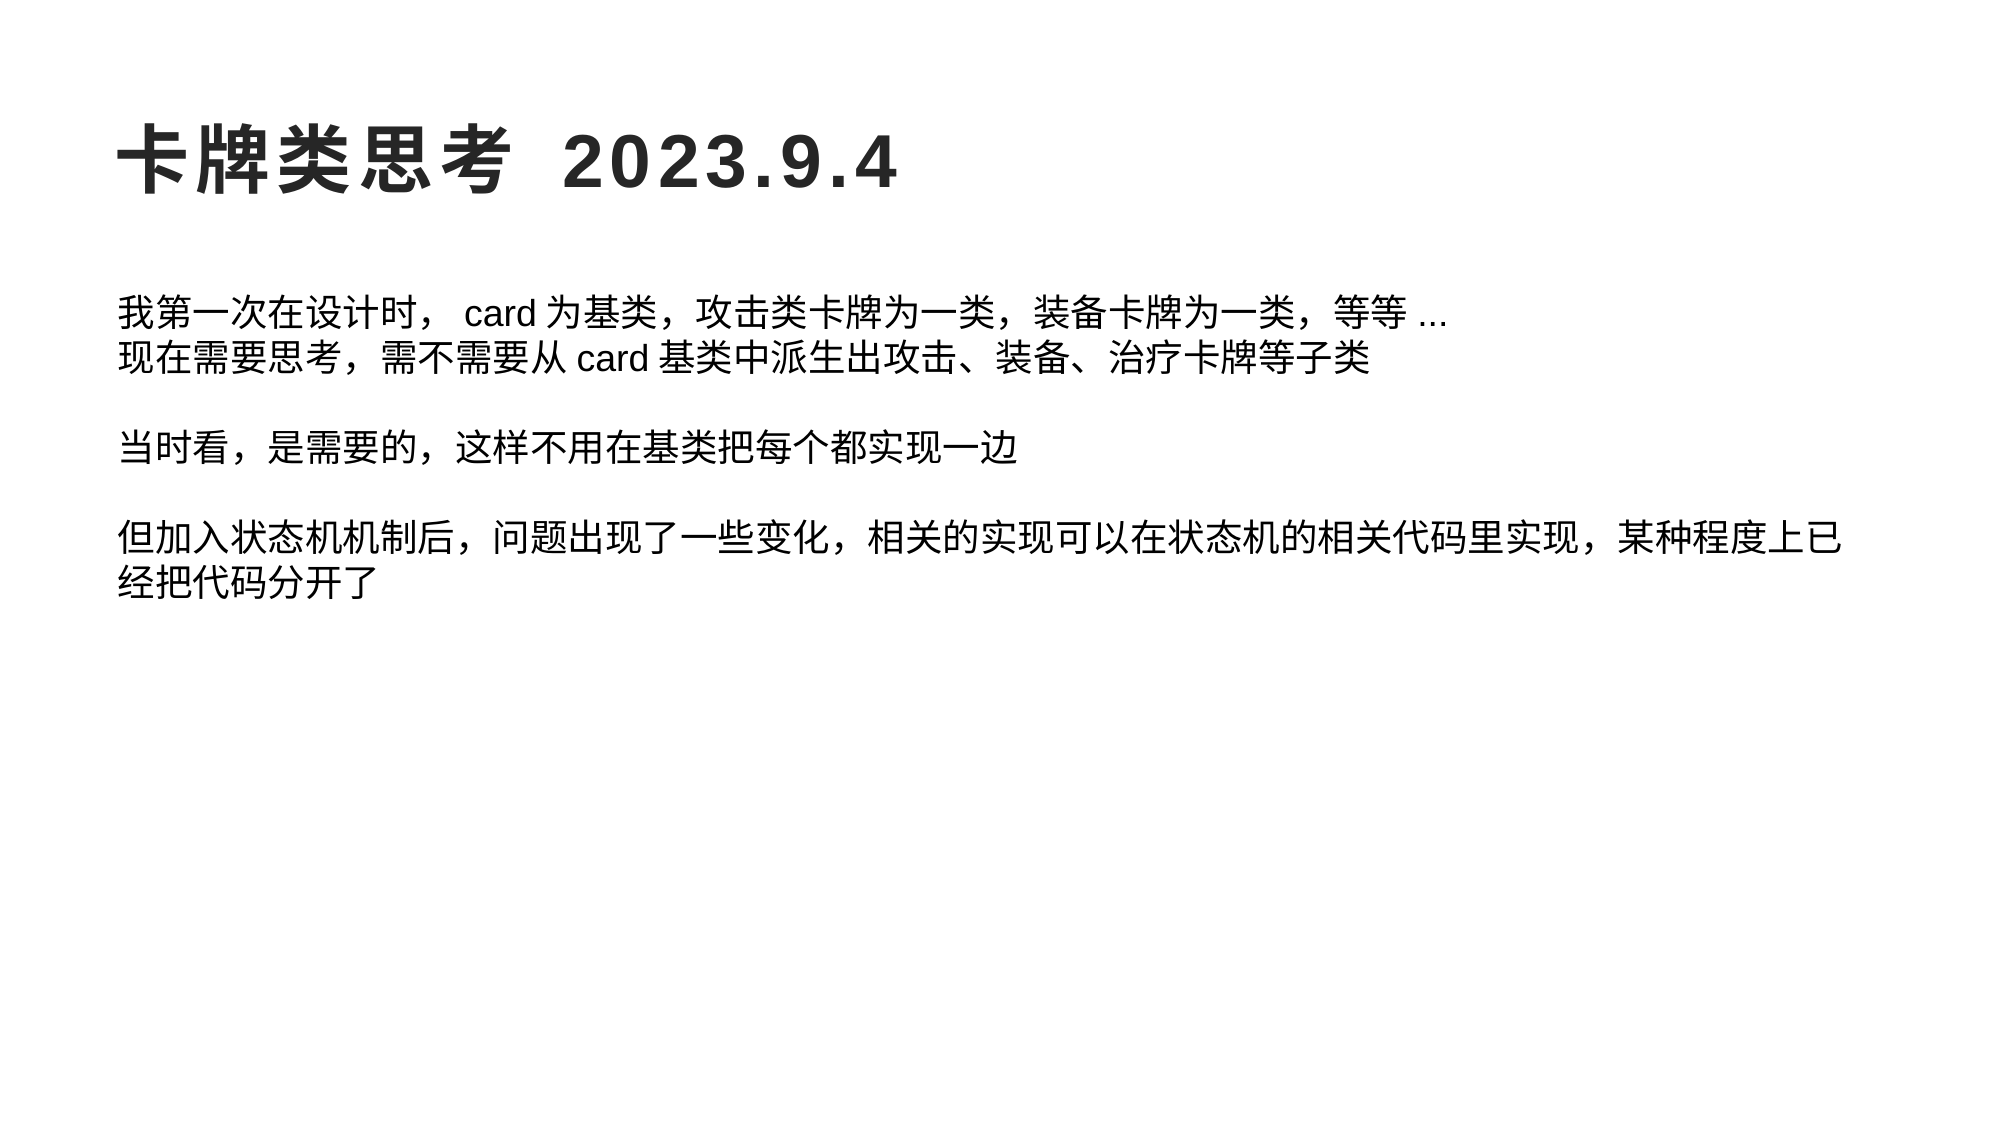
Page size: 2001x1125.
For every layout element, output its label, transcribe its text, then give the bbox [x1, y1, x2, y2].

title 卡牌类思考 2023.9.4 [99, 99, 1900, 216]
text_box 我第一次在设计时，card为基类，攻击类卡牌为一类，装备卡牌为一类，等等... 现在需要思考，需不需要从card基类中派生出攻击、装备、治疗卡牌等子类 当时看，是需要的，这样不用在基类把每个都实现一边 但加入状态机机制后，问题出现了一些变化，相关的实现可以在状态机的相关代码里实现，某种程度上已经把代码分开了 [102, 281, 1881, 612]
